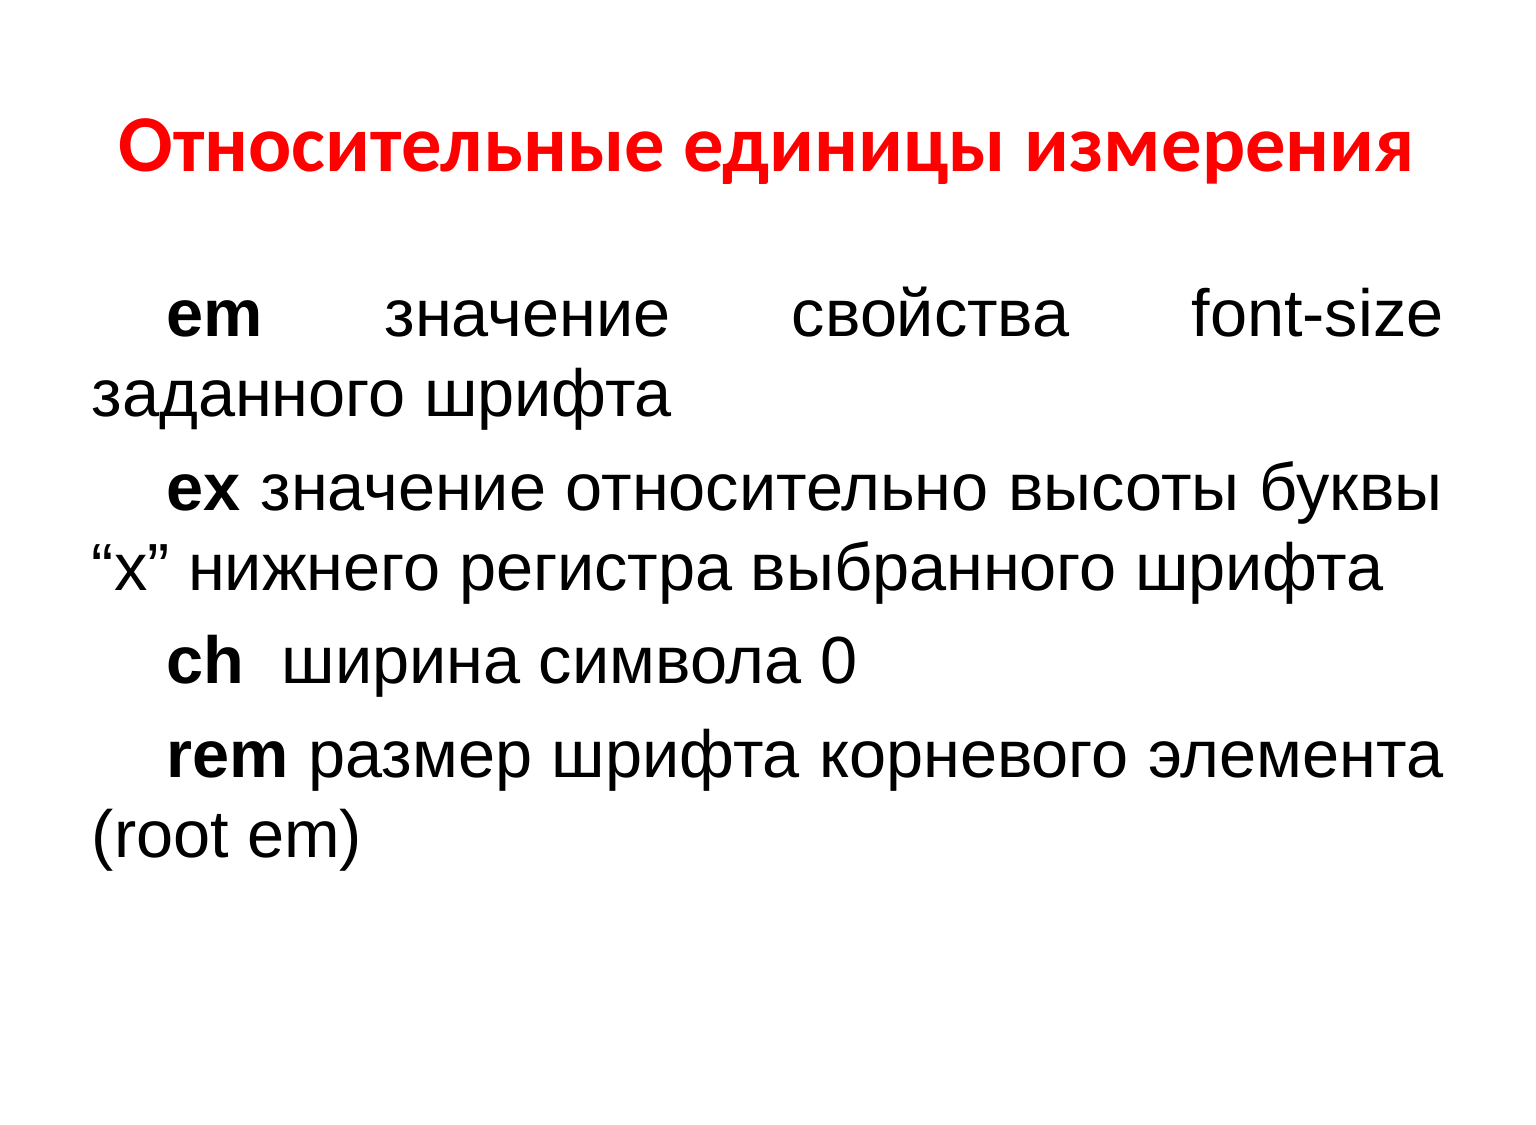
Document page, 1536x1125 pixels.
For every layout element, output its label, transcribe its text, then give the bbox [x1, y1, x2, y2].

list em значение свойства font-size заданного шрифта ex значение относительно высоты буквы “x” нижнего регистра выбранного шрифта ch ширина символа 0 rem размер шрифта корневого элемента (root em) [76, 262, 1459, 1005]
title Относительные единицы измерения [76, 45, 1459, 233]
